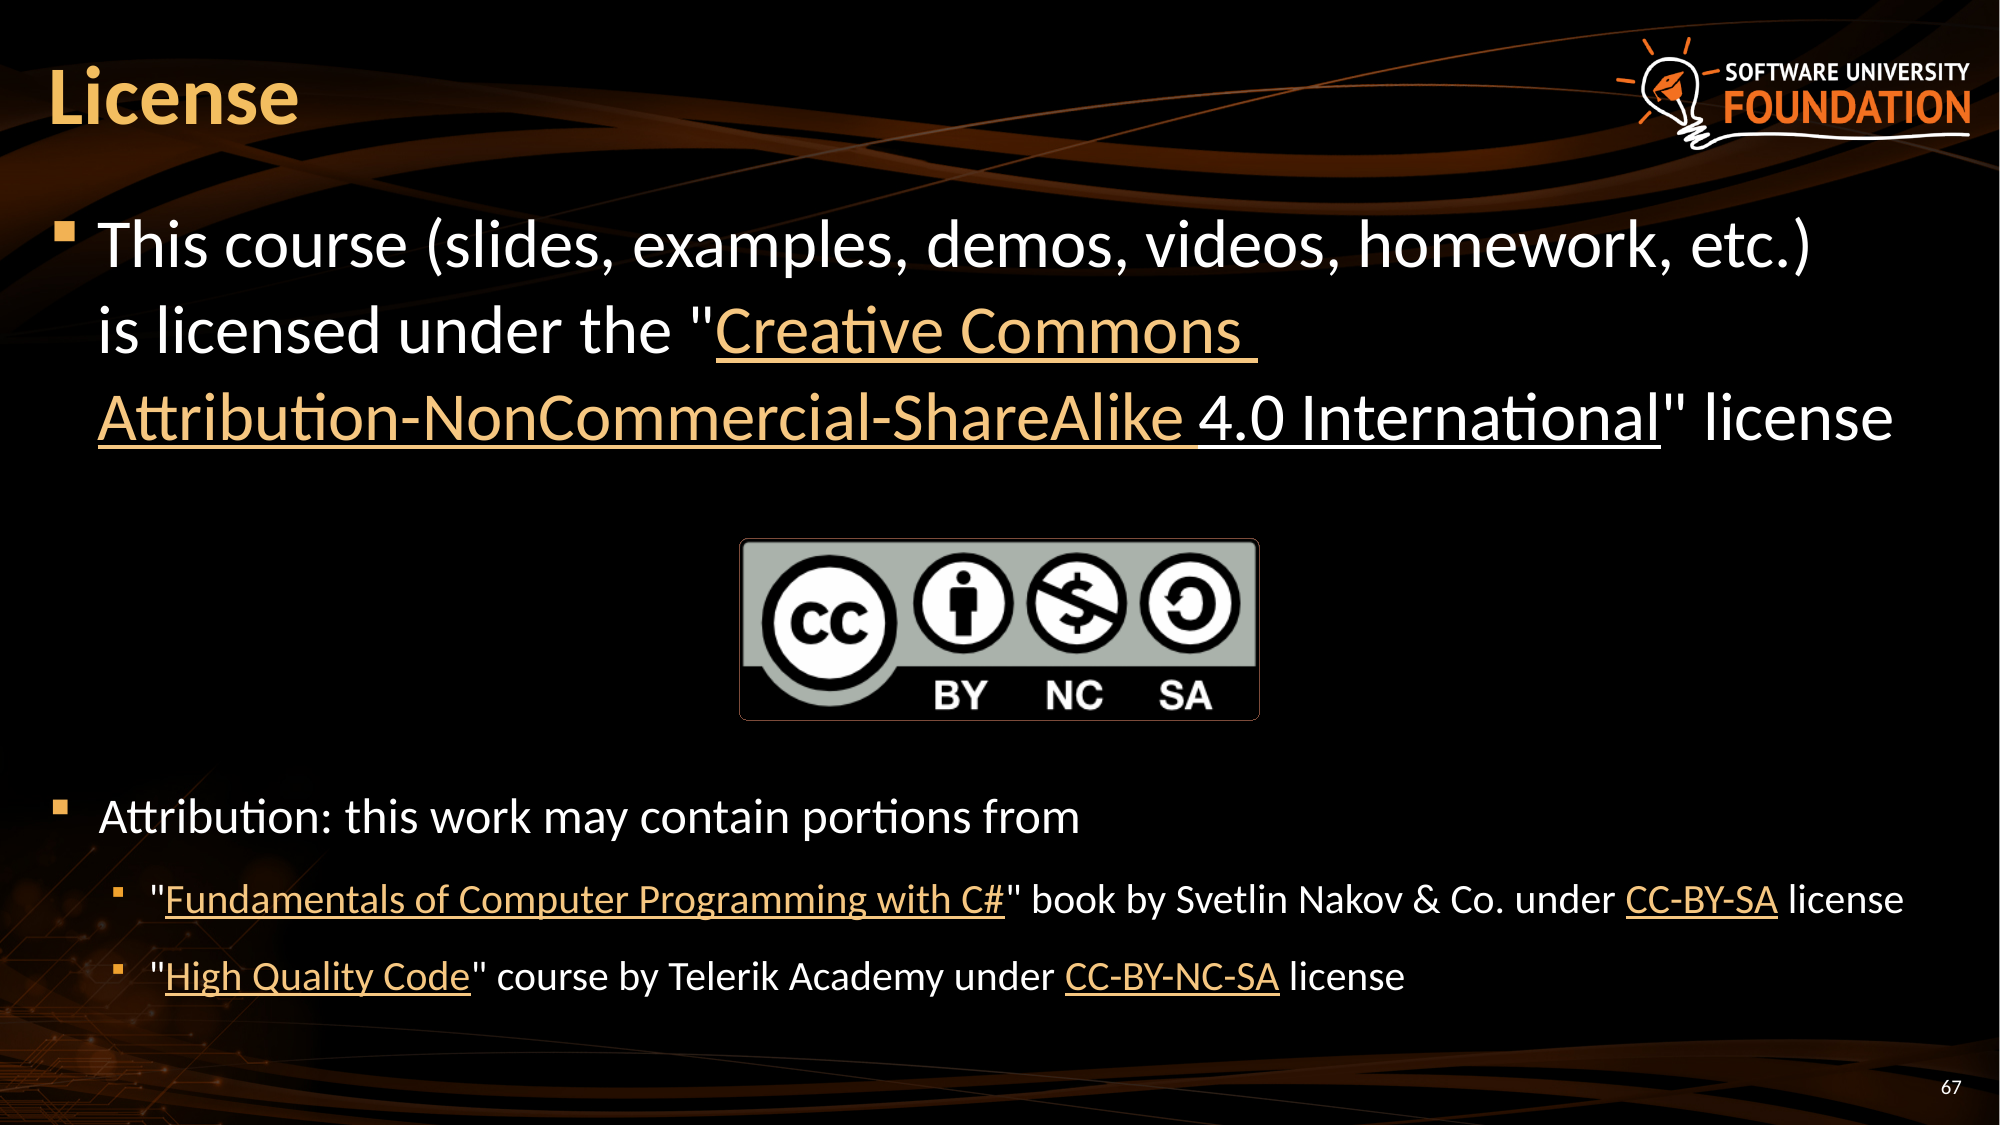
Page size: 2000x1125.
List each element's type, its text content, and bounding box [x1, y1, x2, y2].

list Attribution: this work may contain portions from "Fundamentals of Computer Programming with C#" book by Svetlin Nakov & Co. under CC-BY-SA license "High Quality Code" course by Telerik Academy under CC-BY-NC-SA license [30, 774, 1968, 1103]
title License [30, 6, 1602, 189]
list This course (slides, examples, demos, videos, homework, etc.) is licensed under the "Creative Commons Attribution-NonCommercial-ShareAlike 4.0 International" license [31, 188, 1968, 484]
picture [0, 0, 2000, 1125]
